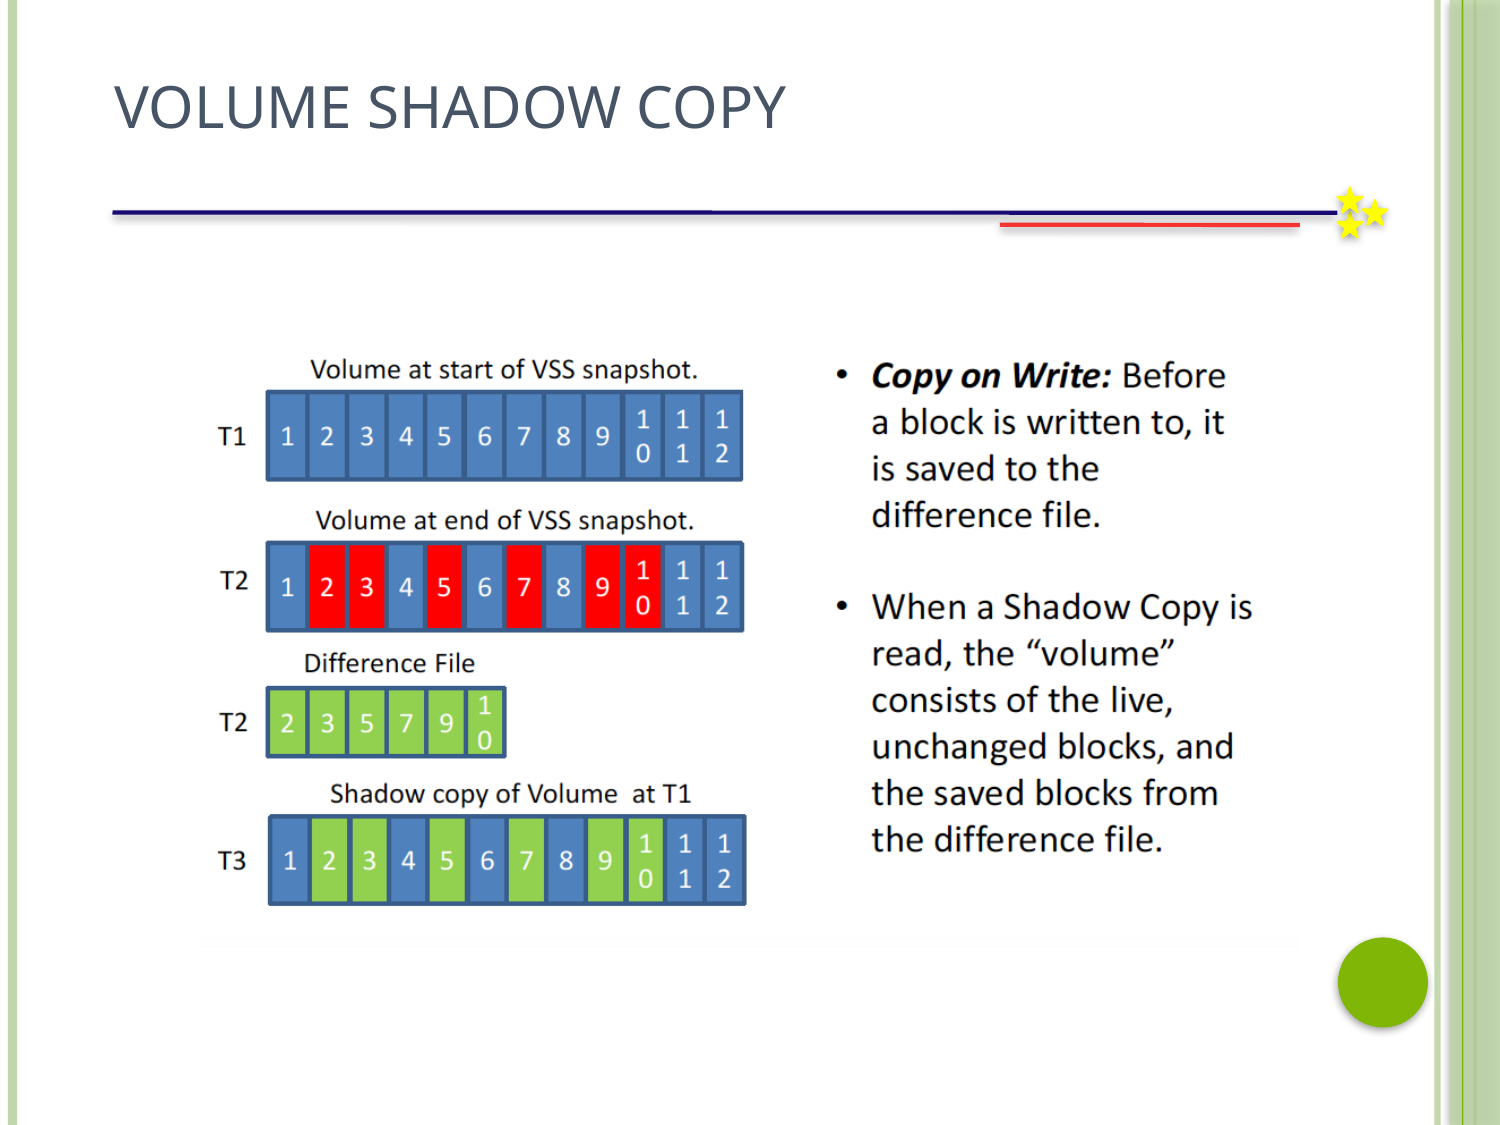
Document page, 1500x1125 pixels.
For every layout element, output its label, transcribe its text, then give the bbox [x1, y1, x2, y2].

text_box Volume Shadow Copy [99, 63, 1125, 163]
picture [199, 324, 1301, 948]
